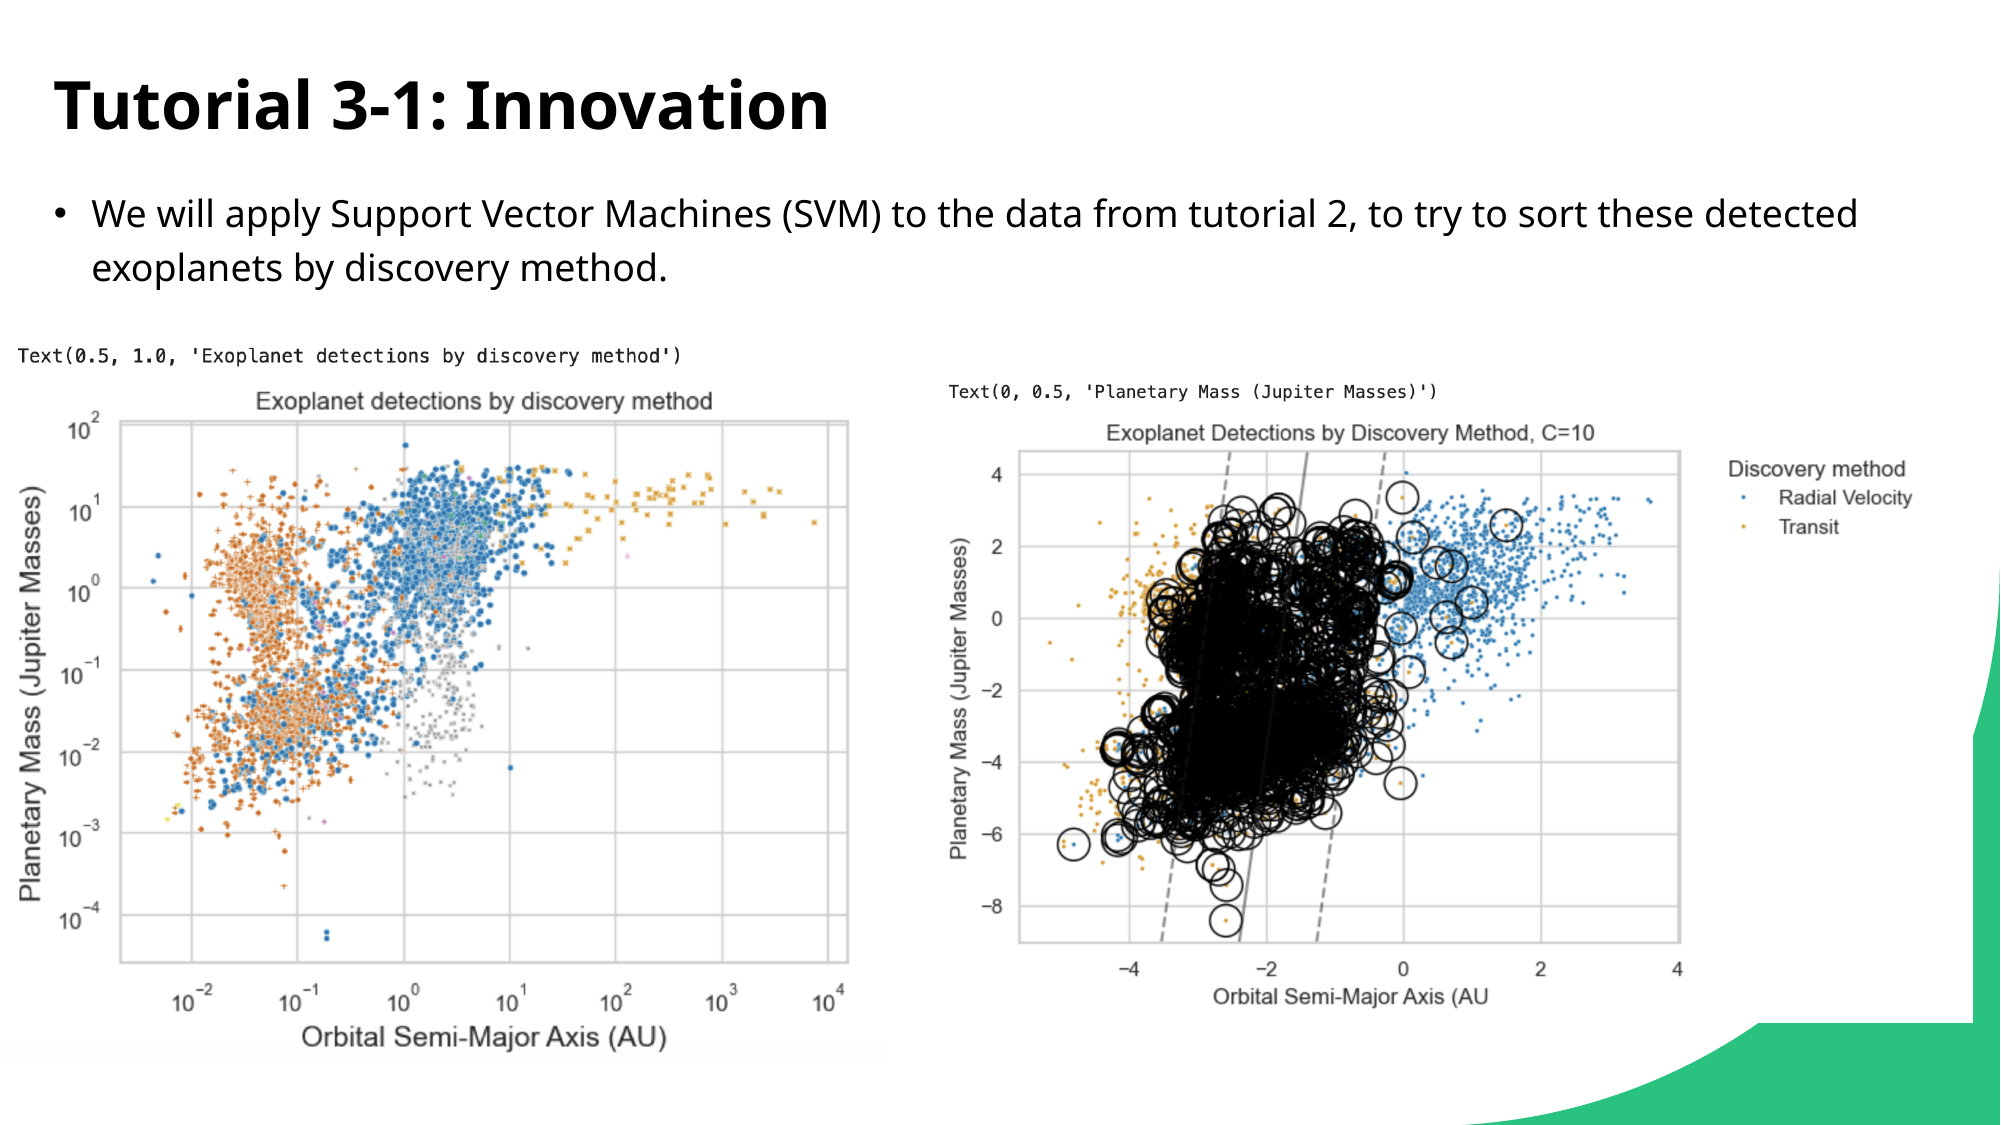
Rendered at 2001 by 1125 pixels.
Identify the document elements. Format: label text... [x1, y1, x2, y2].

title Tutorial 3-1: Innovation [38, 32, 1672, 151]
picture [0, 332, 887, 1060]
picture [938, 369, 1973, 1023]
list We will apply Support Vector Machines (SVM) to the data from tutorial 2, to try to sort these detected exoplanets by discovery method. [38, 173, 1953, 311]
